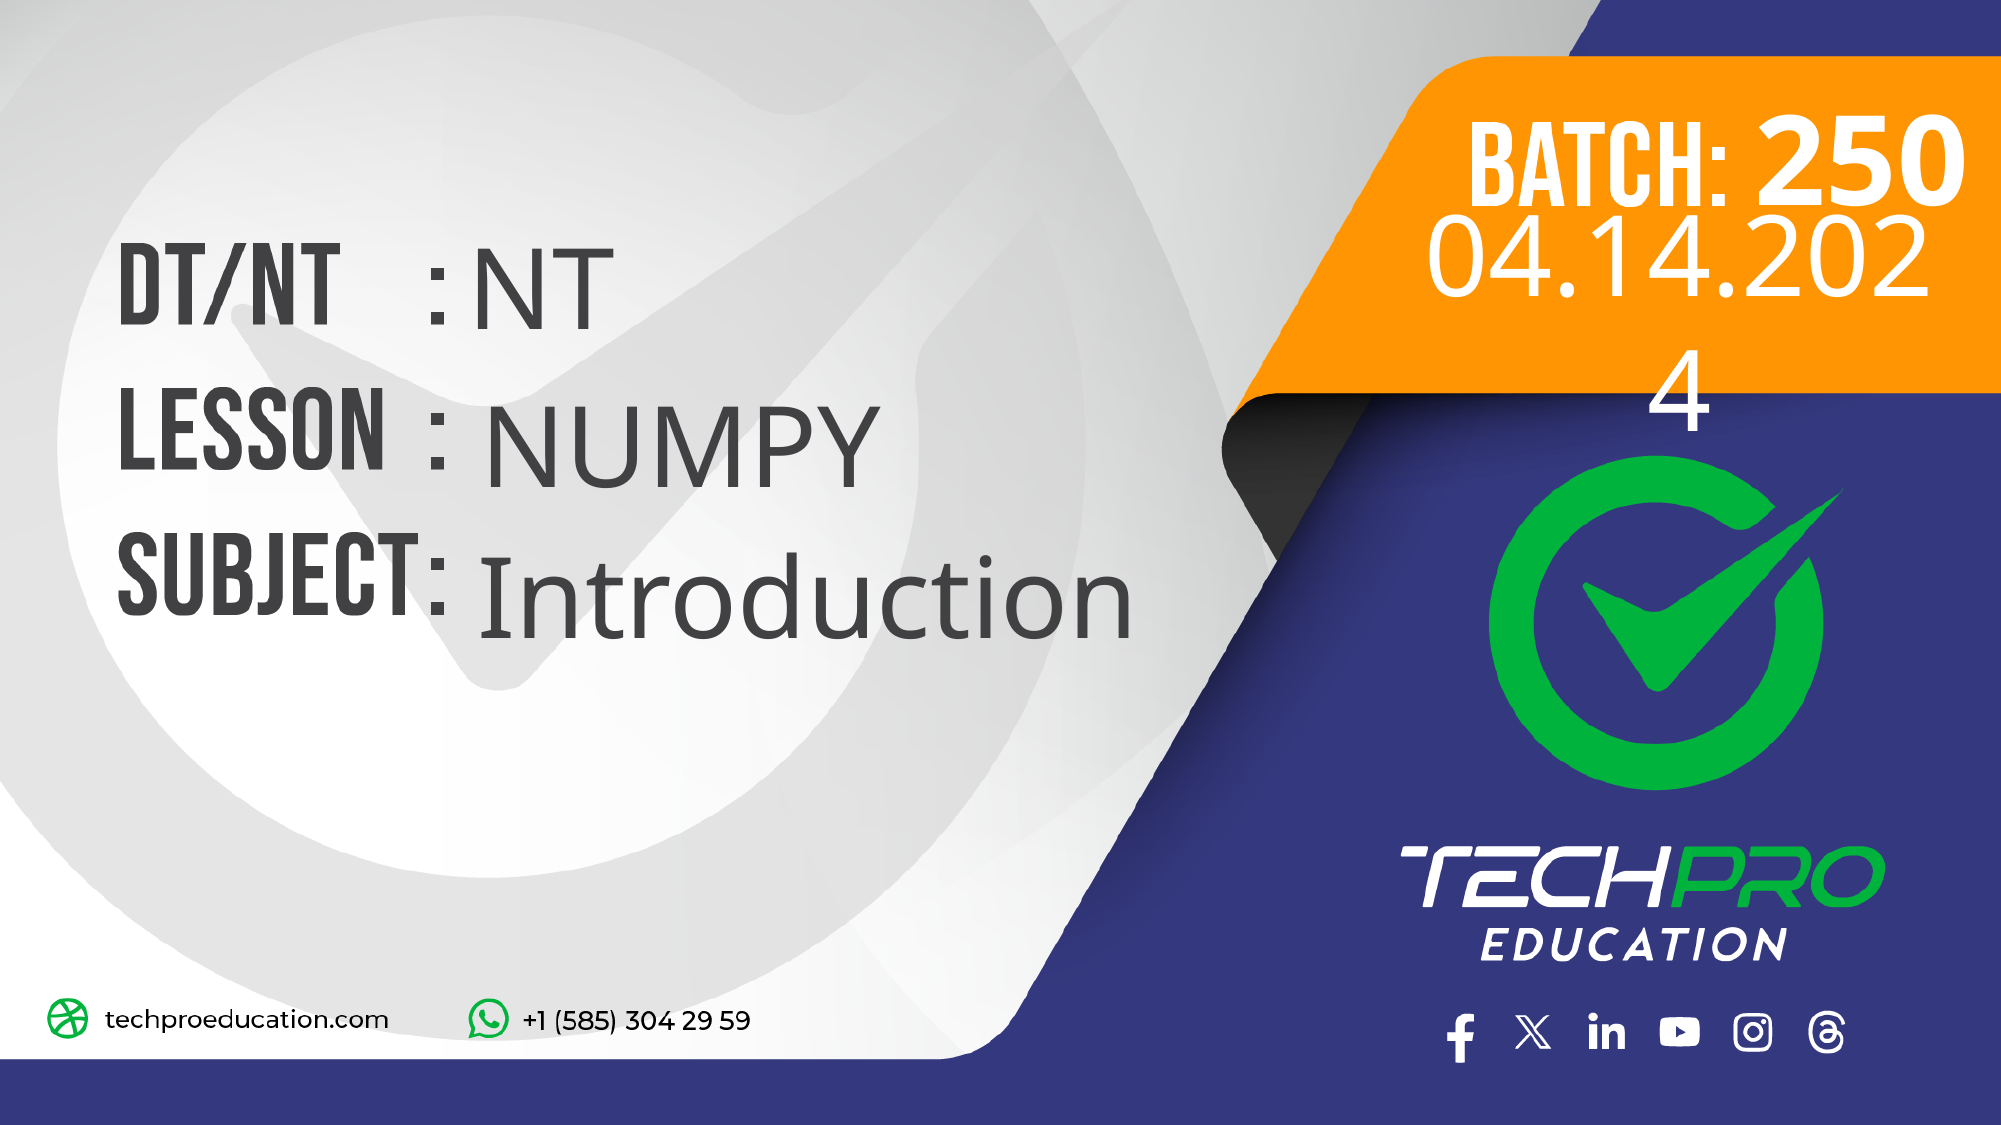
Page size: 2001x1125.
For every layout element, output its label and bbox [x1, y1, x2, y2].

text_box [0, 0, 2000, 1125]
